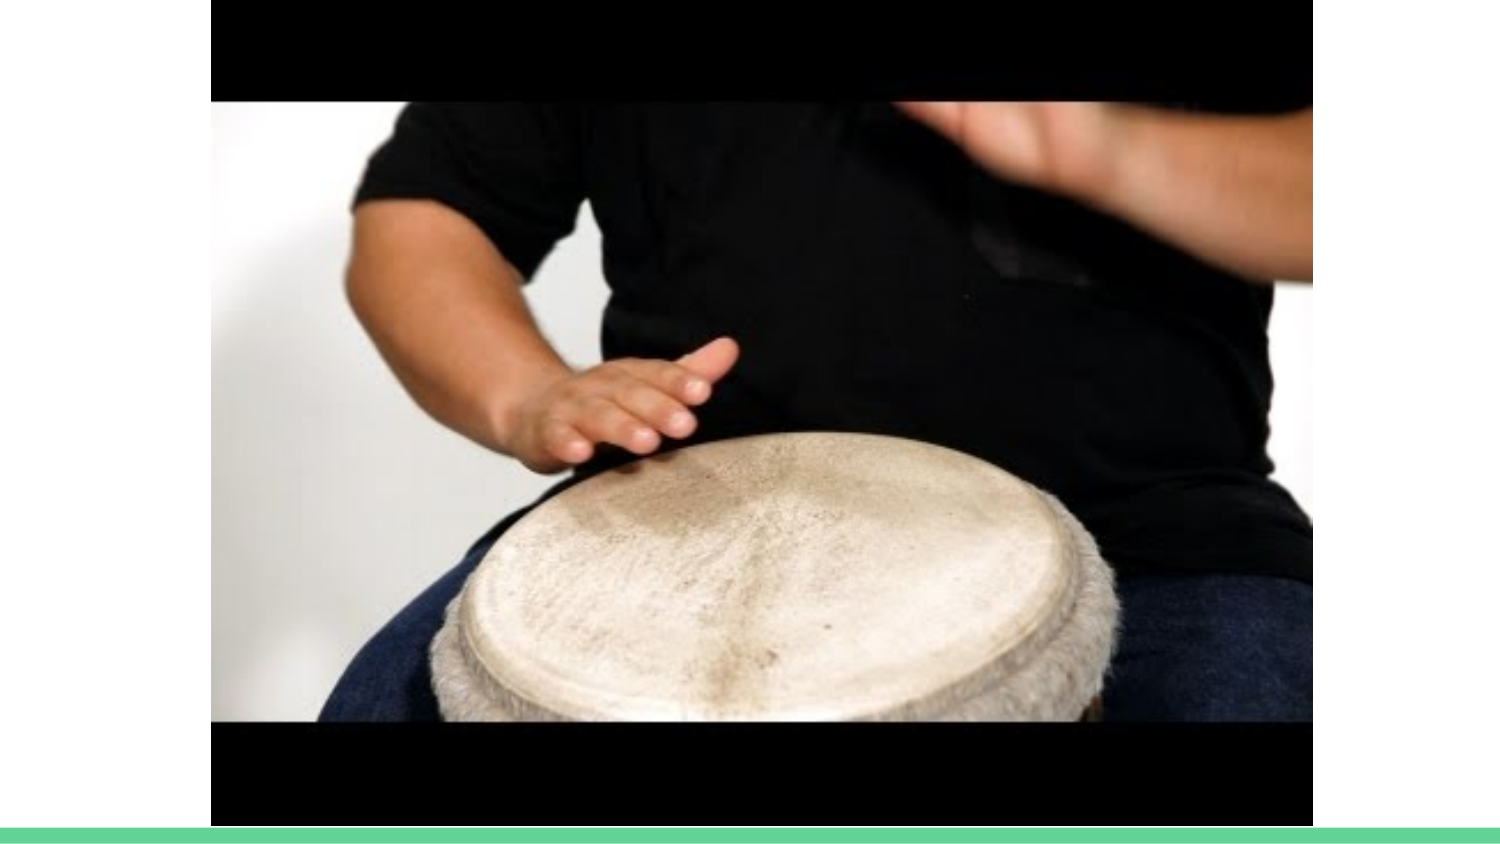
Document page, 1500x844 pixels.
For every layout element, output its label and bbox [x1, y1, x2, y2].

picture [211, 0, 1313, 826]
